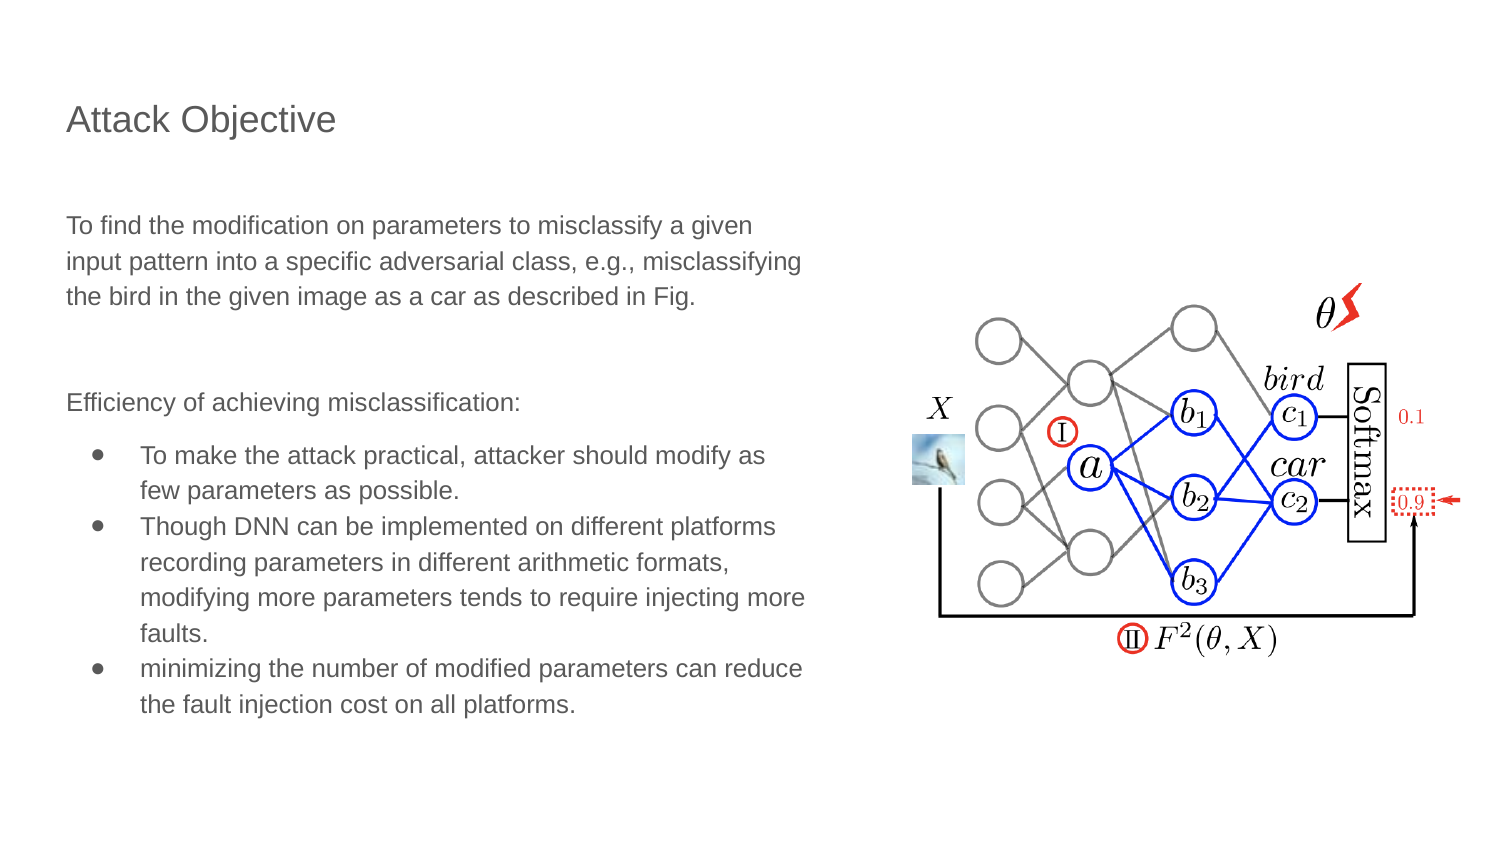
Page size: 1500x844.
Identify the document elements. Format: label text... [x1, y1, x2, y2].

title Attack Objective [51, 72, 1449, 167]
picture [888, 283, 1476, 663]
list To find the modification on parameters to misclassify a given input pattern into a specific adversarial class, e.g., misclassifying the bird in the given image as a car as described in Fig. Efficiency of achieving misclassification: To make the attack practical, attacker should modify as few parameters as possible. Though DNN can be implemented on different platforms recording parameters in different arithmetic formats, modifying more parameters tends to require injecting more faults. minimizing the number of modified parameters can reduce the fault injection cost on all platforms. [51, 189, 822, 750]
